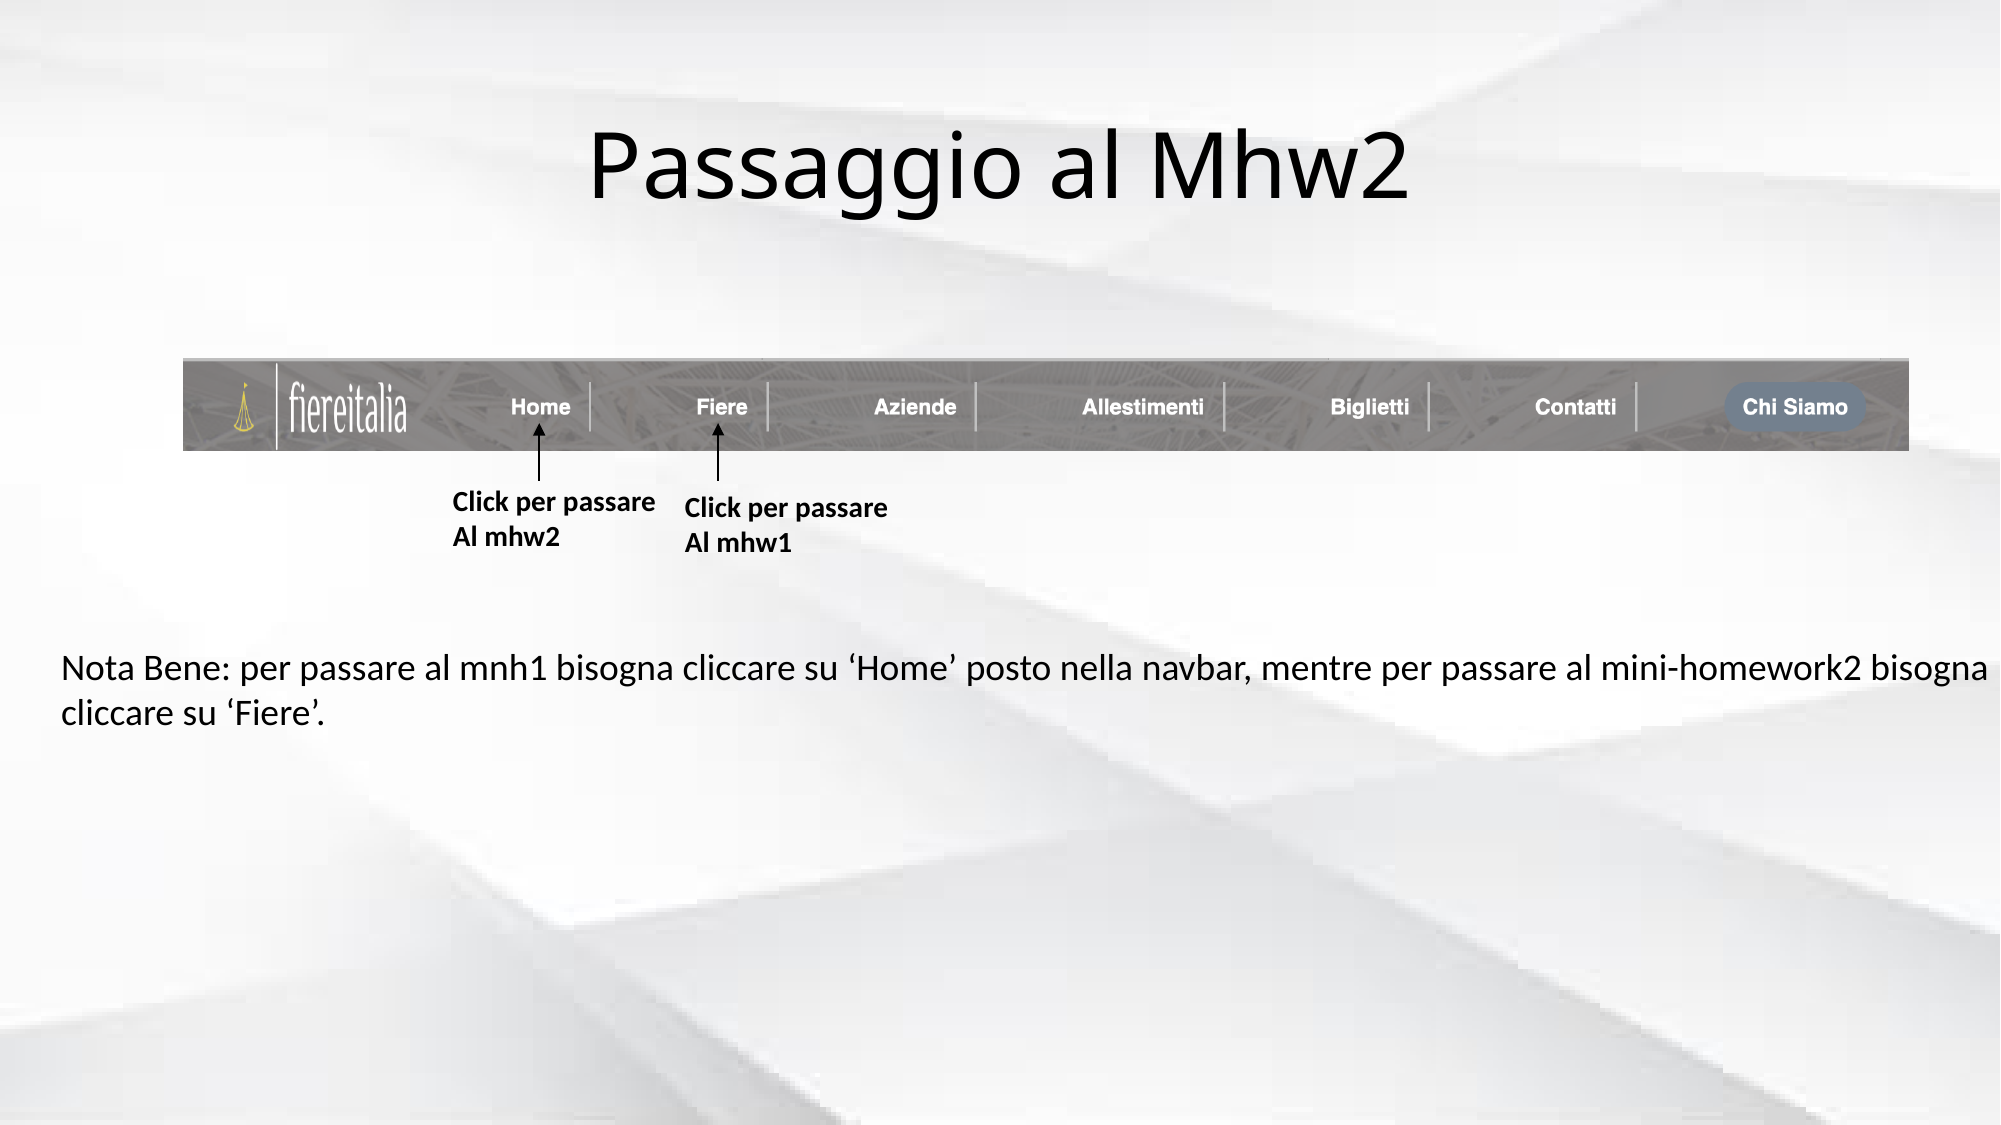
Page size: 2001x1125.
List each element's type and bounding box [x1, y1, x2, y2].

list [183, 358, 1909, 451]
picture [0, 0, 2000, 1125]
